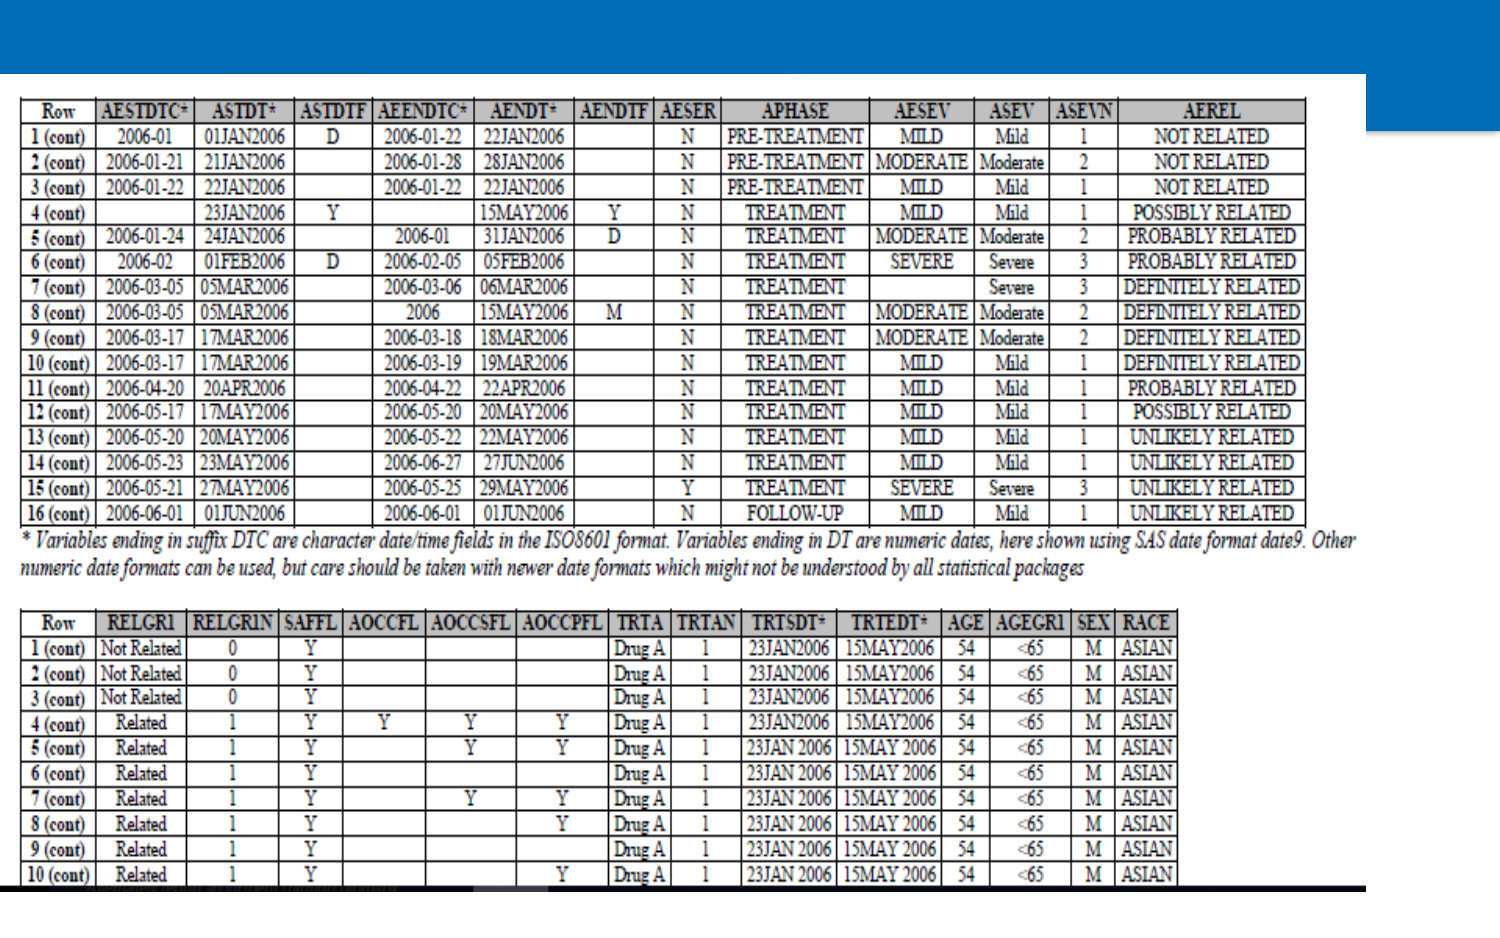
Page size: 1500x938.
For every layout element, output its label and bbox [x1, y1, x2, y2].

picture [0, 74, 1366, 892]
